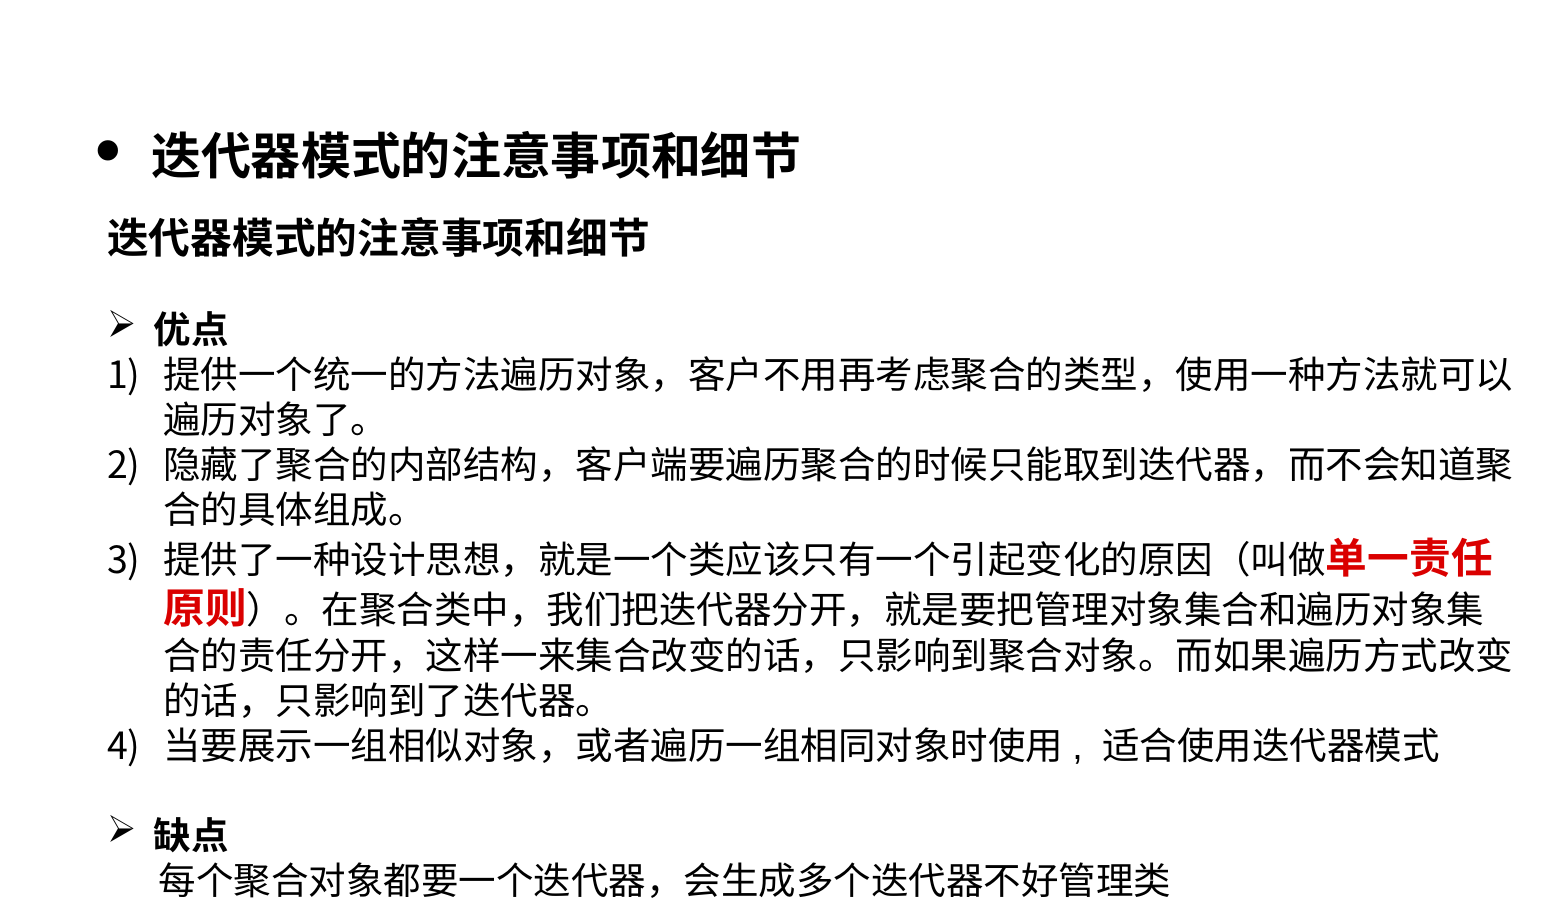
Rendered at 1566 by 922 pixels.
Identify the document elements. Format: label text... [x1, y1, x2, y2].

text_box 迭代器模式的注意事项和细节 优点 提供一个统一的方法遍历对象，客户不用再考虑聚合的类型，使用一种方法就可以遍历对象了。 隐藏了聚合的内部结构，客户端要遍历聚合的时候只能取到迭代器，而不会知道聚合的具体组成。 提供了一种设计思想，就是一个类应该只有一个引起变化的原因（叫做单一责任原则）。在聚合类中，我们把迭代器分开，就是要把管理对象集合和遍历对象集合的责任分开，这样一来集合改变的话，只影响到聚合对象。而如果遍历方式改变的话，只影响到了迭代器。 当要展示一组相似对象，或者遍历一组相同对象时使用, 适合使用迭代器模式 缺点 每个聚合对象都要一个迭代器，会生成多个迭代器不好管理类 [92, 204, 1535, 909]
text_box 迭代器模式的注意事项和细节 [79, 123, 1325, 193]
